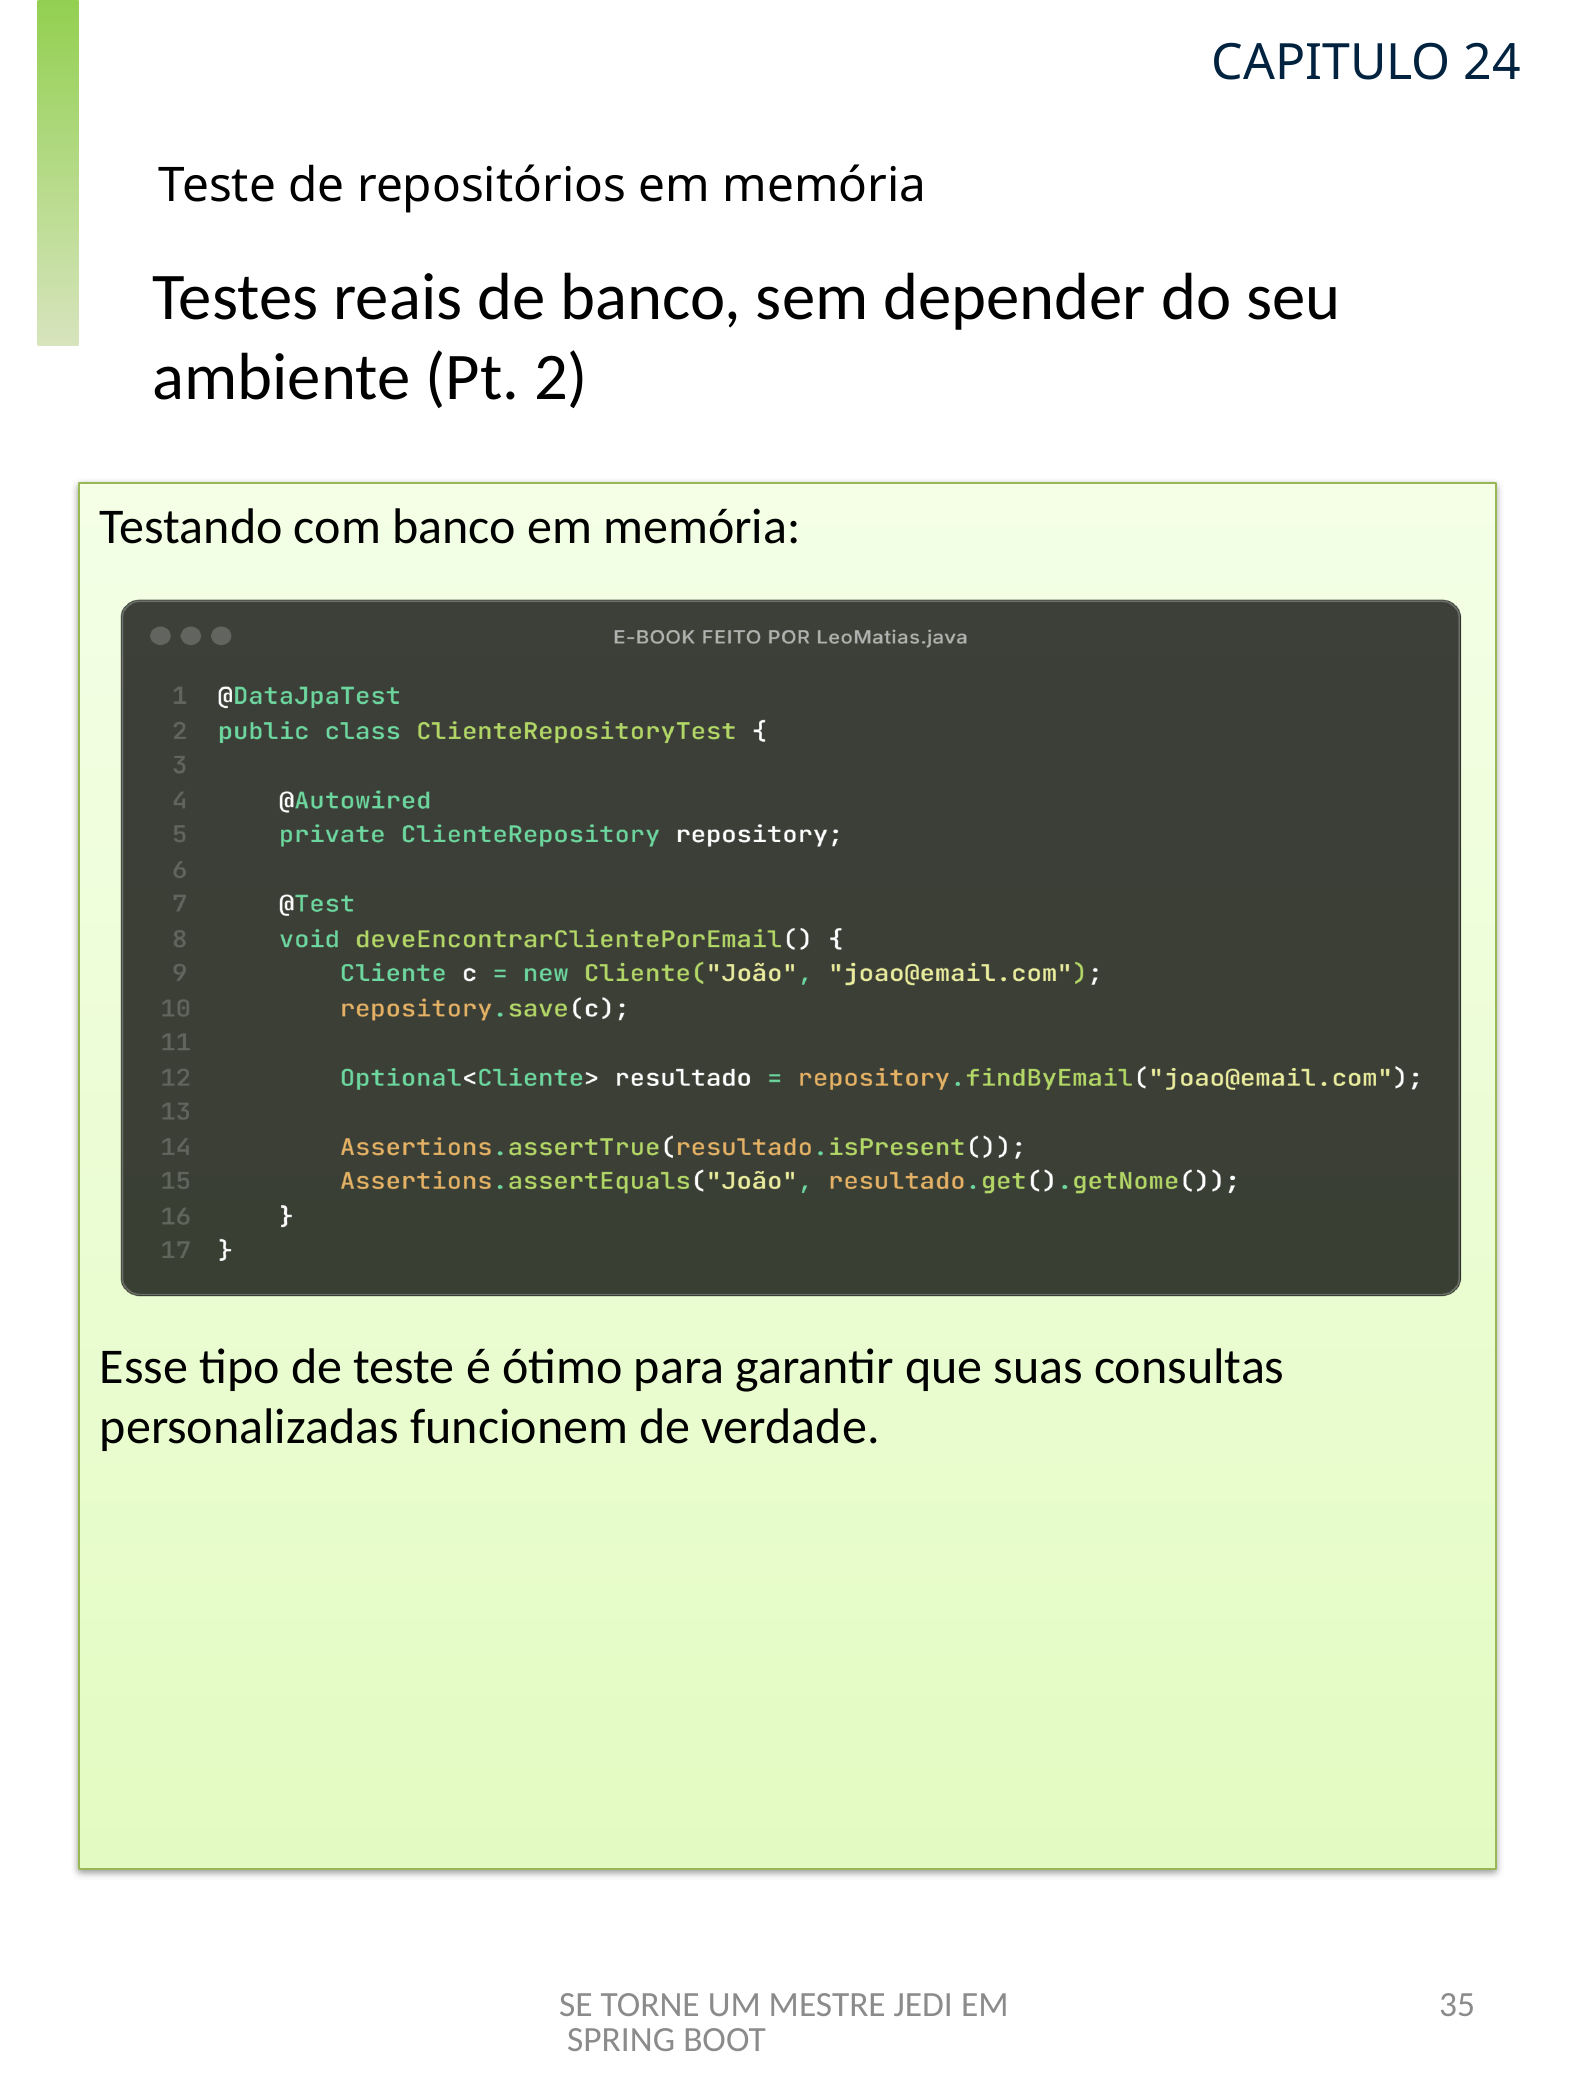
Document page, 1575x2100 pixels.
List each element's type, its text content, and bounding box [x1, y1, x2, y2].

footer SE TORNE UM MESTRE JEDI EM SPRING BOOT [538, 1946, 1037, 2059]
list Testando com banco em memória: Esse tipo de teste é ótimo para garantir que suas consultas personalizadas funcionem de verdade. [78, 482, 1497, 1870]
title Teste de repositórios em memória [137, 143, 1556, 245]
picture [96, 577, 1485, 1318]
text_box Testes reais de banco, sem depender do seu ambiente (Pt. 2) [137, 245, 1556, 420]
text_box CAPITULO 24 [905, 22, 1536, 97]
slide_number 35 [1128, 1946, 1497, 2059]
text_box [36, 0, 81, 347]
